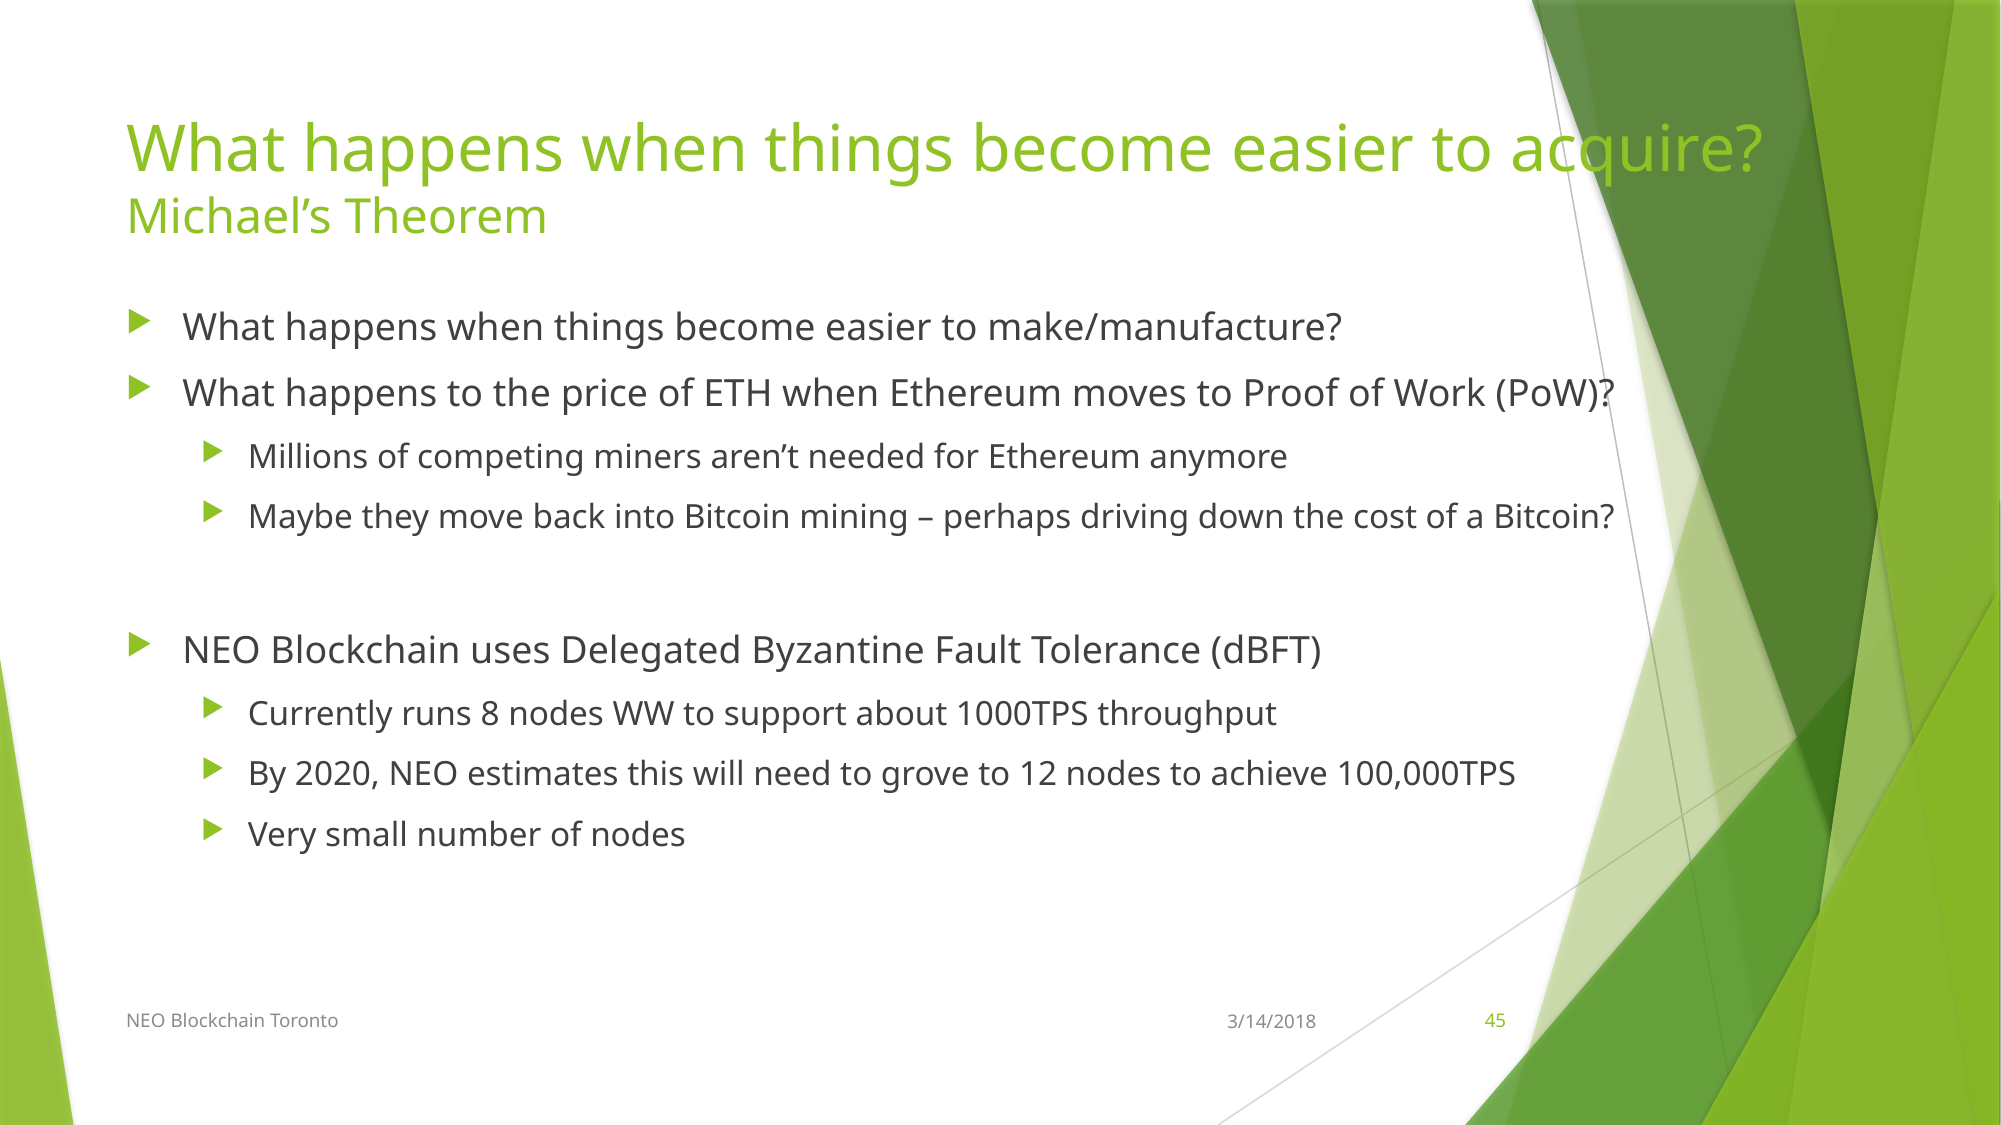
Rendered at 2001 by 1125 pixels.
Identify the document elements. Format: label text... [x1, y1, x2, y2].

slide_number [1181, 991, 1332, 1051]
list What happens when things become easier to make/manufacture? What happens to the price of ETH when Ethereum moves to Proof of Work (PoW)? Millions of competing miners aren’t needed for Ethereum anymore Maybe they move back into Bitcoin mining – perhaps driving down the cost of a Bitcoin? NEO Blockchain uses Delegated Byzantine Fault Tolerance (dBFT) Currently runs 8 nodes WW to support about 1000TPS throughput By 2020, NEO estimates this will need to grove to 12 nodes to achieve 100,000TPS Very small number of nodes [111, 295, 1802, 1073]
footer NEO Blockchain Toronto [111, 991, 1145, 1051]
slide_number 45 [1409, 991, 1522, 1051]
title What happens when things become easier to acquire? Michael’s Theorem [111, 99, 1802, 268]
